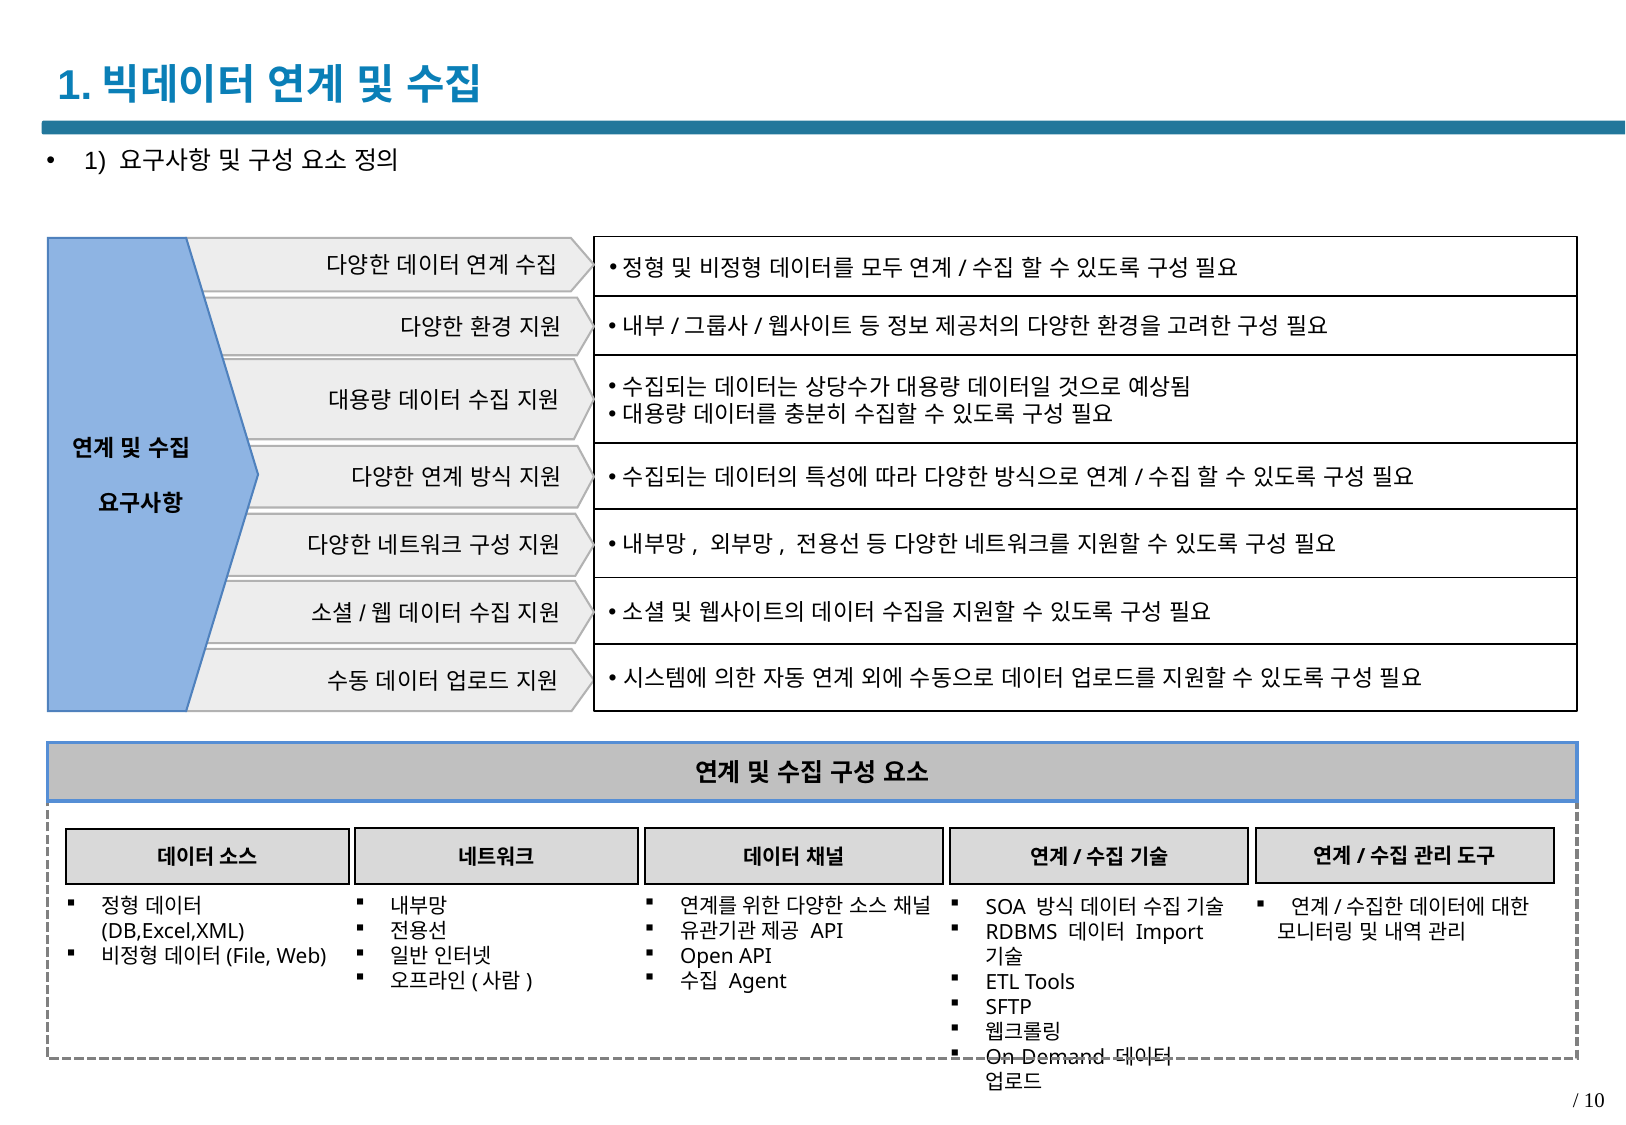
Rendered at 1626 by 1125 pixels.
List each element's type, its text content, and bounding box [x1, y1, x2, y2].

text_box 1) 요구사항 및 구성 요소 정의 [31, 137, 1597, 303]
text_box 수동 데이터 업로드 지원 [187, 648, 592, 712]
text_box 정형 및 비정형 데이터를 모두 연계/수집 할 수 있도록 구성 필요 [592, 235, 1579, 294]
text_box 수집되는 데이터의 특성에 따라 다양한 방식으로 연계/수집 할 수 있도록 구성 필요 [592, 441, 1579, 507]
text_box 다양한 데이터 연계 수집 [187, 237, 594, 292]
text_box 소셜/웹 데이터 수집 지원 [207, 580, 594, 644]
text_box 다양한 네트워크 구성 지원 [228, 513, 594, 576]
text_box [47, 801, 1578, 1059]
text_box 수집되는 데이터는 상당수가 대용량 데이터일 것으로 예상됨 대용량 데이터를 충분히 수집할 수 있도록 구성 필요 [592, 353, 1579, 441]
text_box 시스템에 의한 자동 연계 외에 수동으로 데이터 업로드를 지원할 수 있도록 구성 필요 [592, 642, 1579, 713]
text_box 내부망, 외부망, 전용선 등 다양한 네트워크를 지원할 수 있도록 구성 필요 [592, 507, 1579, 575]
text_box SOA 방식 데이터 수집 기술 RDBMS 데이터 Import 기술 ETL Tools SFTP 웹크롤링 On-Demand 데이터 업로드 [950, 1059, 1233, 1094]
title 1.빅데이터 연계 및 수집 [41, 75, 1006, 122]
text_box 내부/그룹사/웹사이트 등 정보 제공처의 다양한 환경을 고려한 구성 필요 [592, 294, 1579, 353]
slide_number / 10 [1245, 1078, 1625, 1114]
text_box 다양한 환경 지원 [205, 297, 594, 356]
text_box 연계 및 수집 요구사항 [47, 237, 259, 712]
text_box 대용량 데이터 수집 지원 [224, 359, 594, 440]
text_box 다양한 연계 방식 지원 [249, 445, 594, 508]
text_box 소셜 및 웹사이트의 데이터 수집을 지원할 수 있도록 구성 필요 [592, 575, 1579, 642]
text_box 연계 및 수집 구성 요소 [47, 742, 1577, 801]
text_box [0, 0, 1625, 75]
